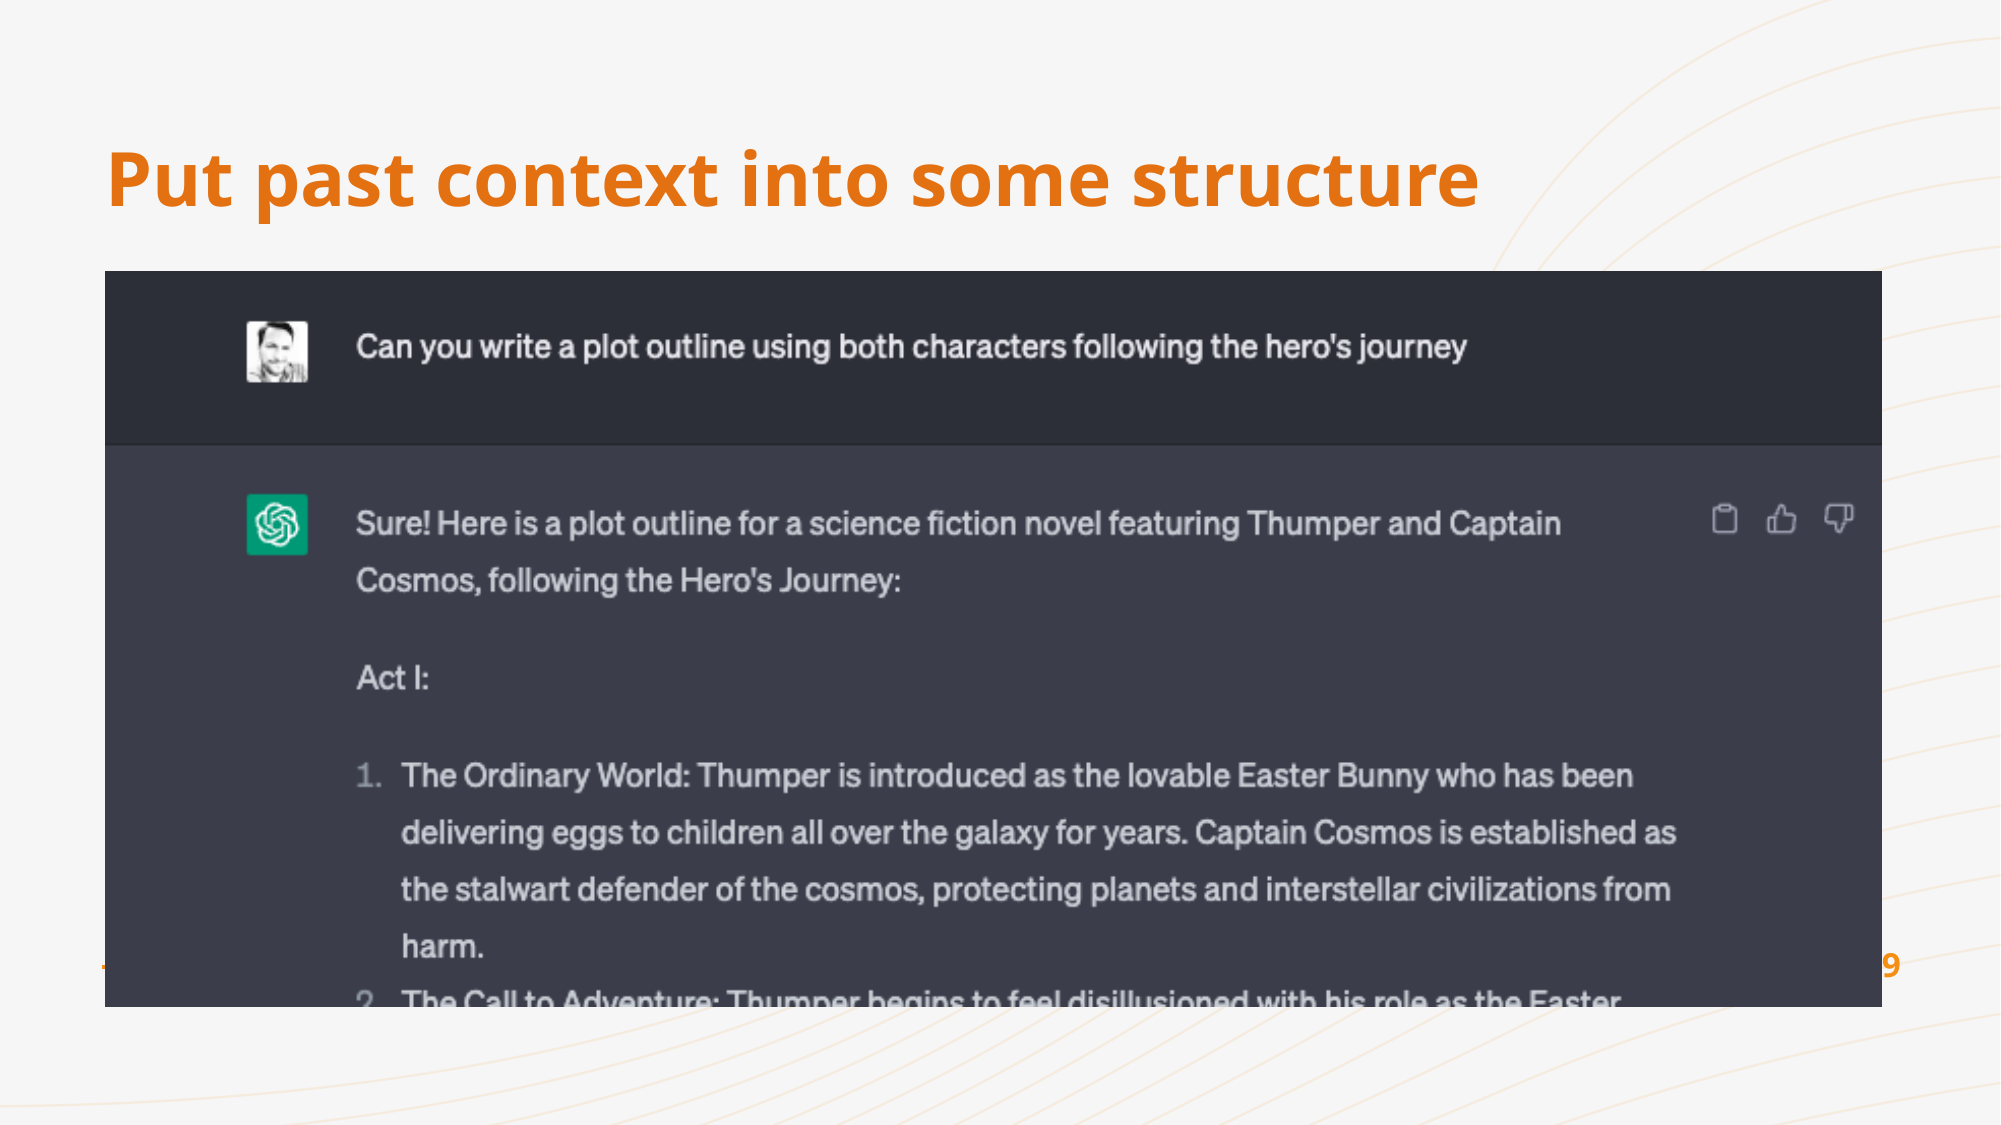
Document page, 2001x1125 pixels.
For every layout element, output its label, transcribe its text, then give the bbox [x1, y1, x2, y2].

picture [105, 270, 1882, 1007]
text_box Put past context into some structure [105, 104, 1630, 237]
